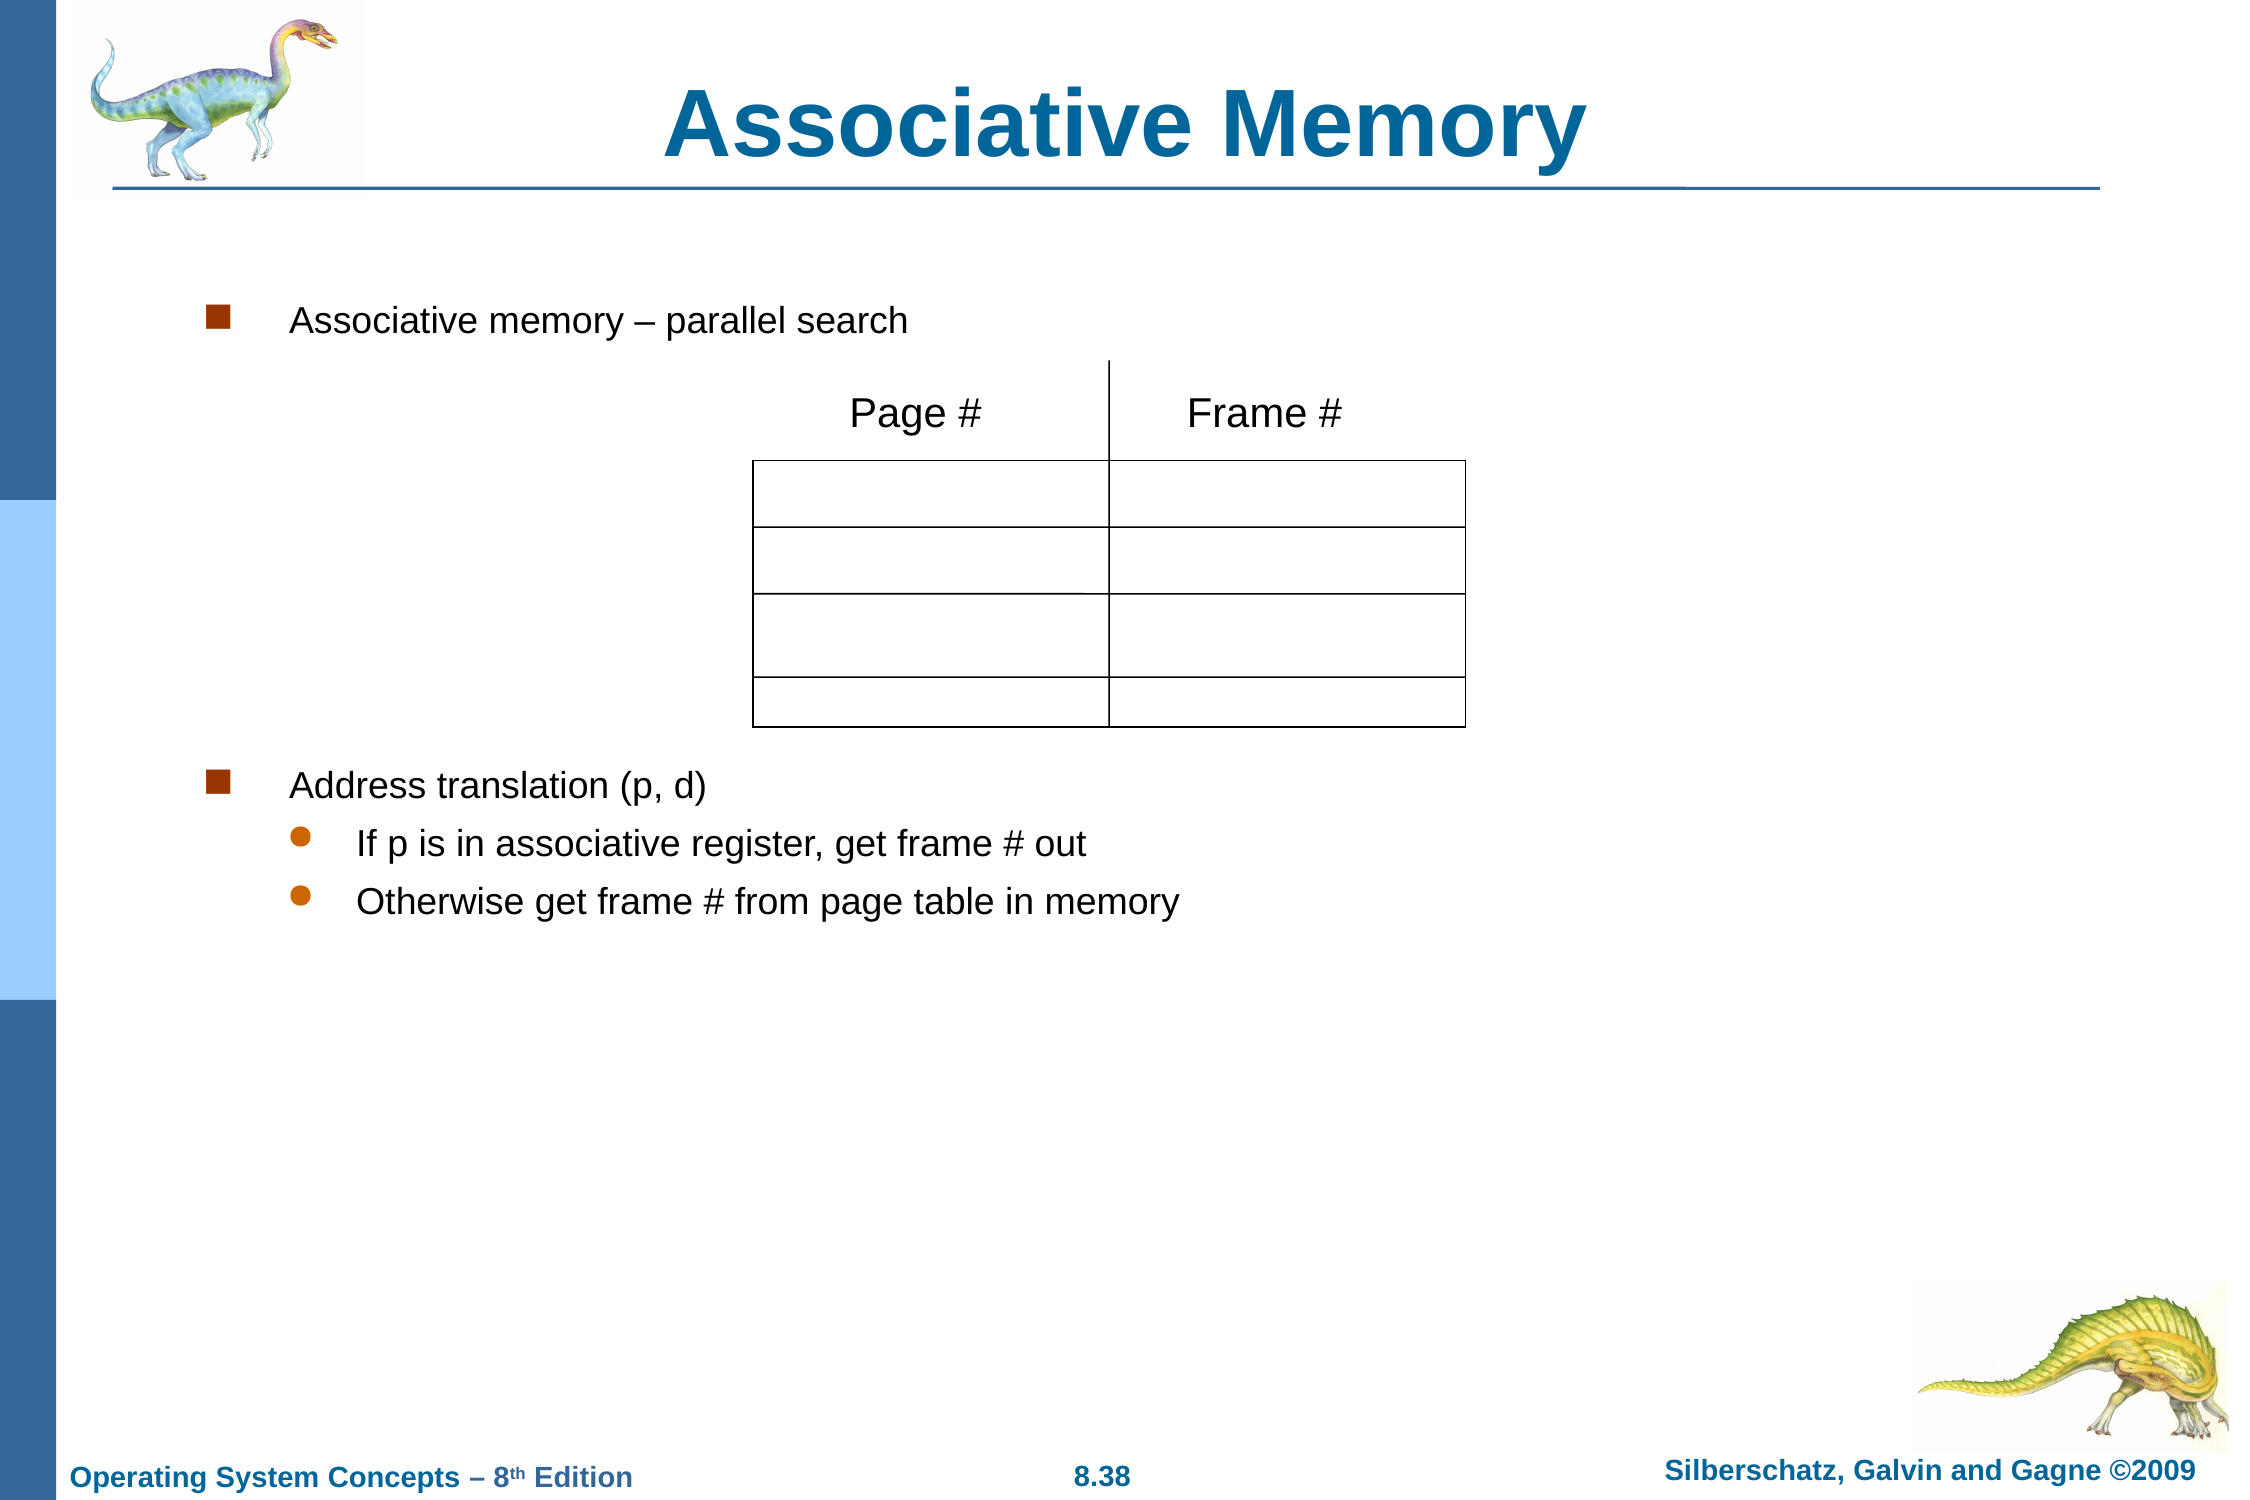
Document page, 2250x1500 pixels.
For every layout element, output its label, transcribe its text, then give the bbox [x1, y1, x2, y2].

title Associative Memory [112, 60, 2138, 187]
text_box [752, 528, 1109, 593]
text_box [1110, 678, 1466, 727]
text_box [1110, 594, 1466, 677]
text_box [752, 678, 1109, 727]
list Associative memory – parallel search Address translation (p, d) If p is in associative register, get frame # out Otherwise get frame # from page table in memory [187, 285, 1997, 1267]
text_box [1110, 528, 1466, 593]
text_box [752, 594, 1109, 677]
text_box Page # [827, 377, 1147, 444]
picture [1913, 1279, 2229, 1453]
picture [70, 0, 365, 199]
text_box [1110, 460, 1466, 527]
text_box Frame # [1165, 377, 1485, 444]
text_box [752, 460, 1109, 527]
